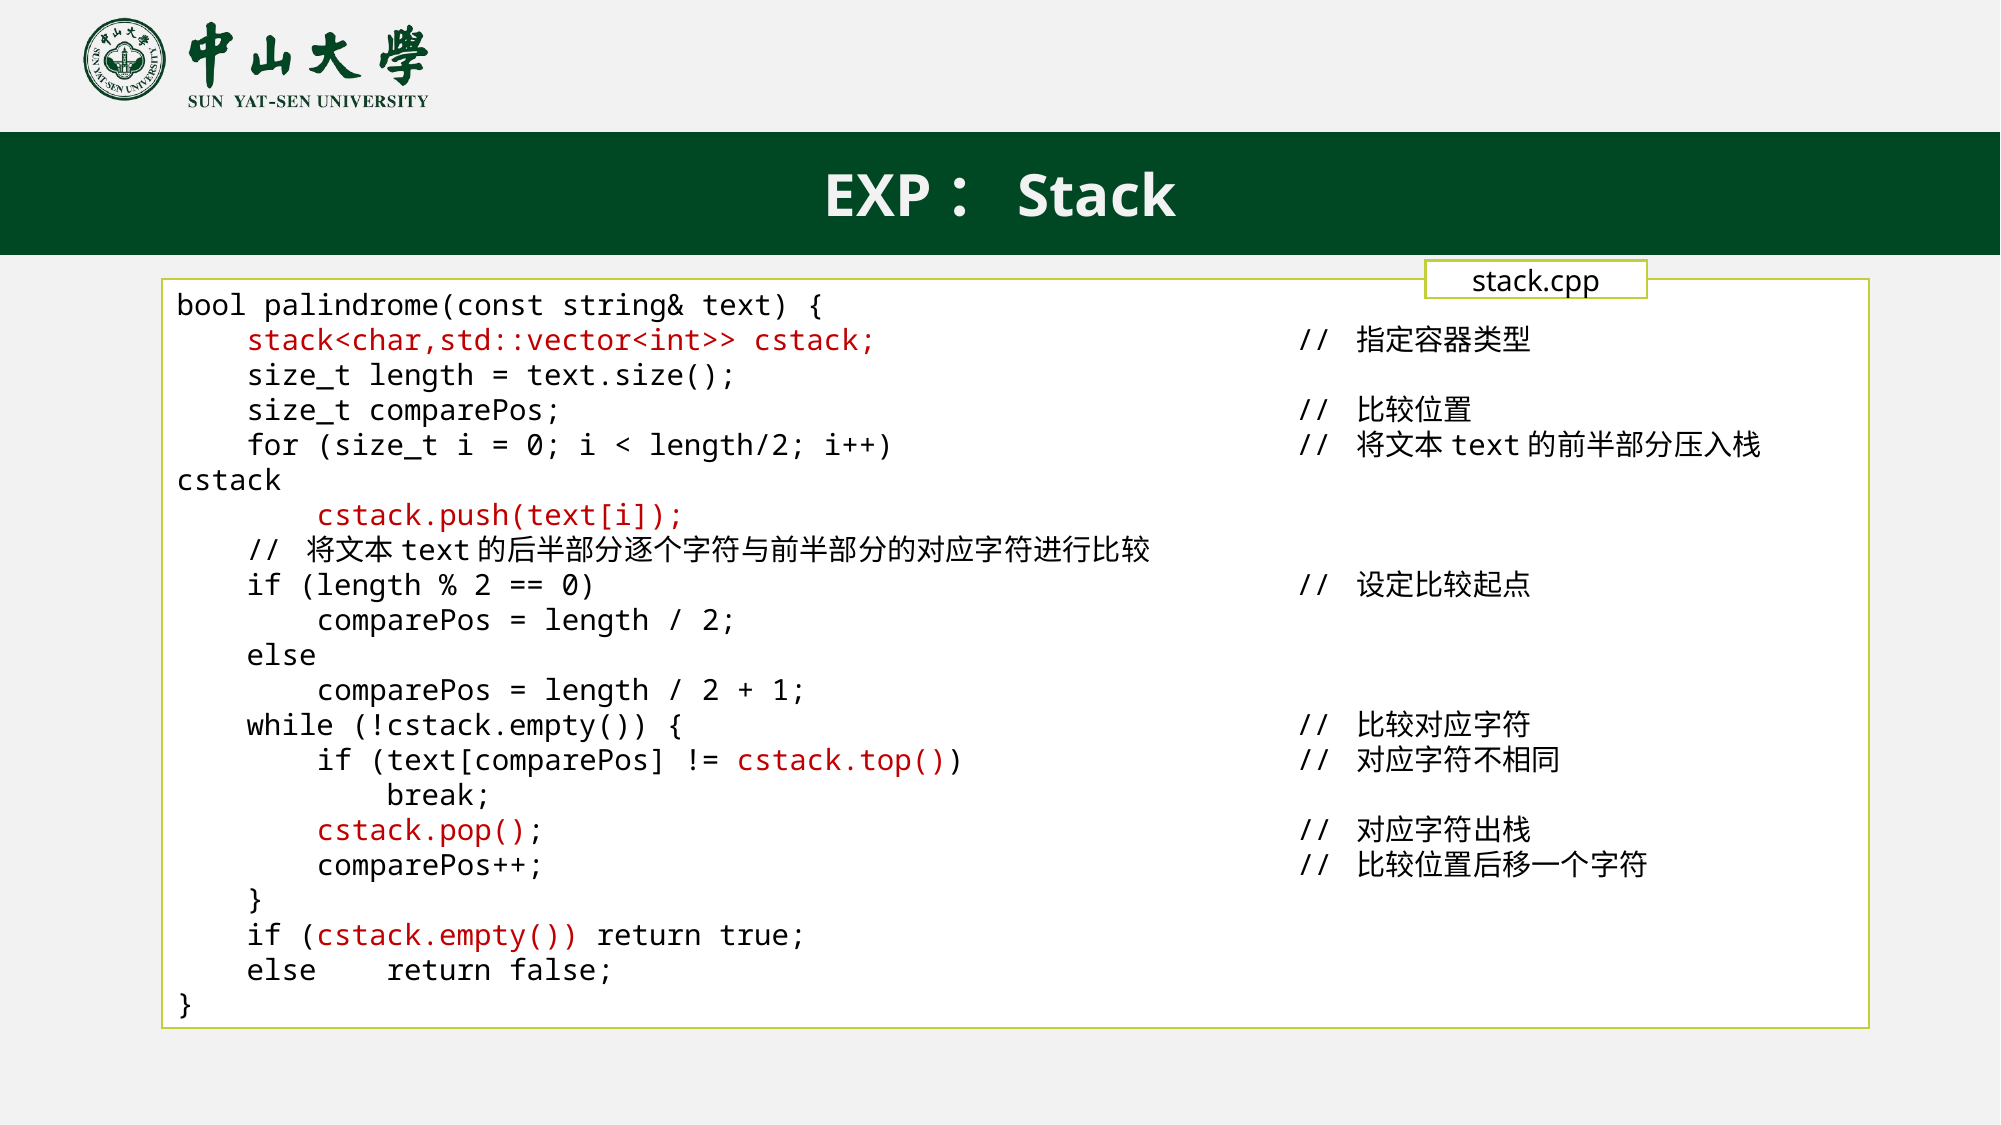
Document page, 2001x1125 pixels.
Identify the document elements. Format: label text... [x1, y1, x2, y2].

text_box bool palindrome(const string& text) { stack<char,std::vector<int>> cstack; // 指定容器类型 size_t length = text.size(); size_t comparePos; // 比较位置 for (size_t i = 0; i < length/2; i++) // 将文本text的前半部分压入栈cstack cstack.push(text[i]); // 将文本text的后半部分逐个字符与前半部分的对应字符进行比较 if (length % 2 == 0) // 设定比较起点 comparePos = length / 2; else comparePos = length / 2 + 1; while (!cstack.empty()) { // 比较对应字符 if (text[comparePos] != cstack.top()) // 对应字符不相同 break; cstack.pop(); // 对应字符出栈 comparePos++; // 比较位置后移一个字符 } if (cstack.empty()) return true; else return false; } [161, 278, 1870, 1029]
text_box stack.cpp [1424, 259, 1648, 299]
picture [61, 0, 473, 143]
text_box EXP：Stack [0, 132, 2000, 254]
